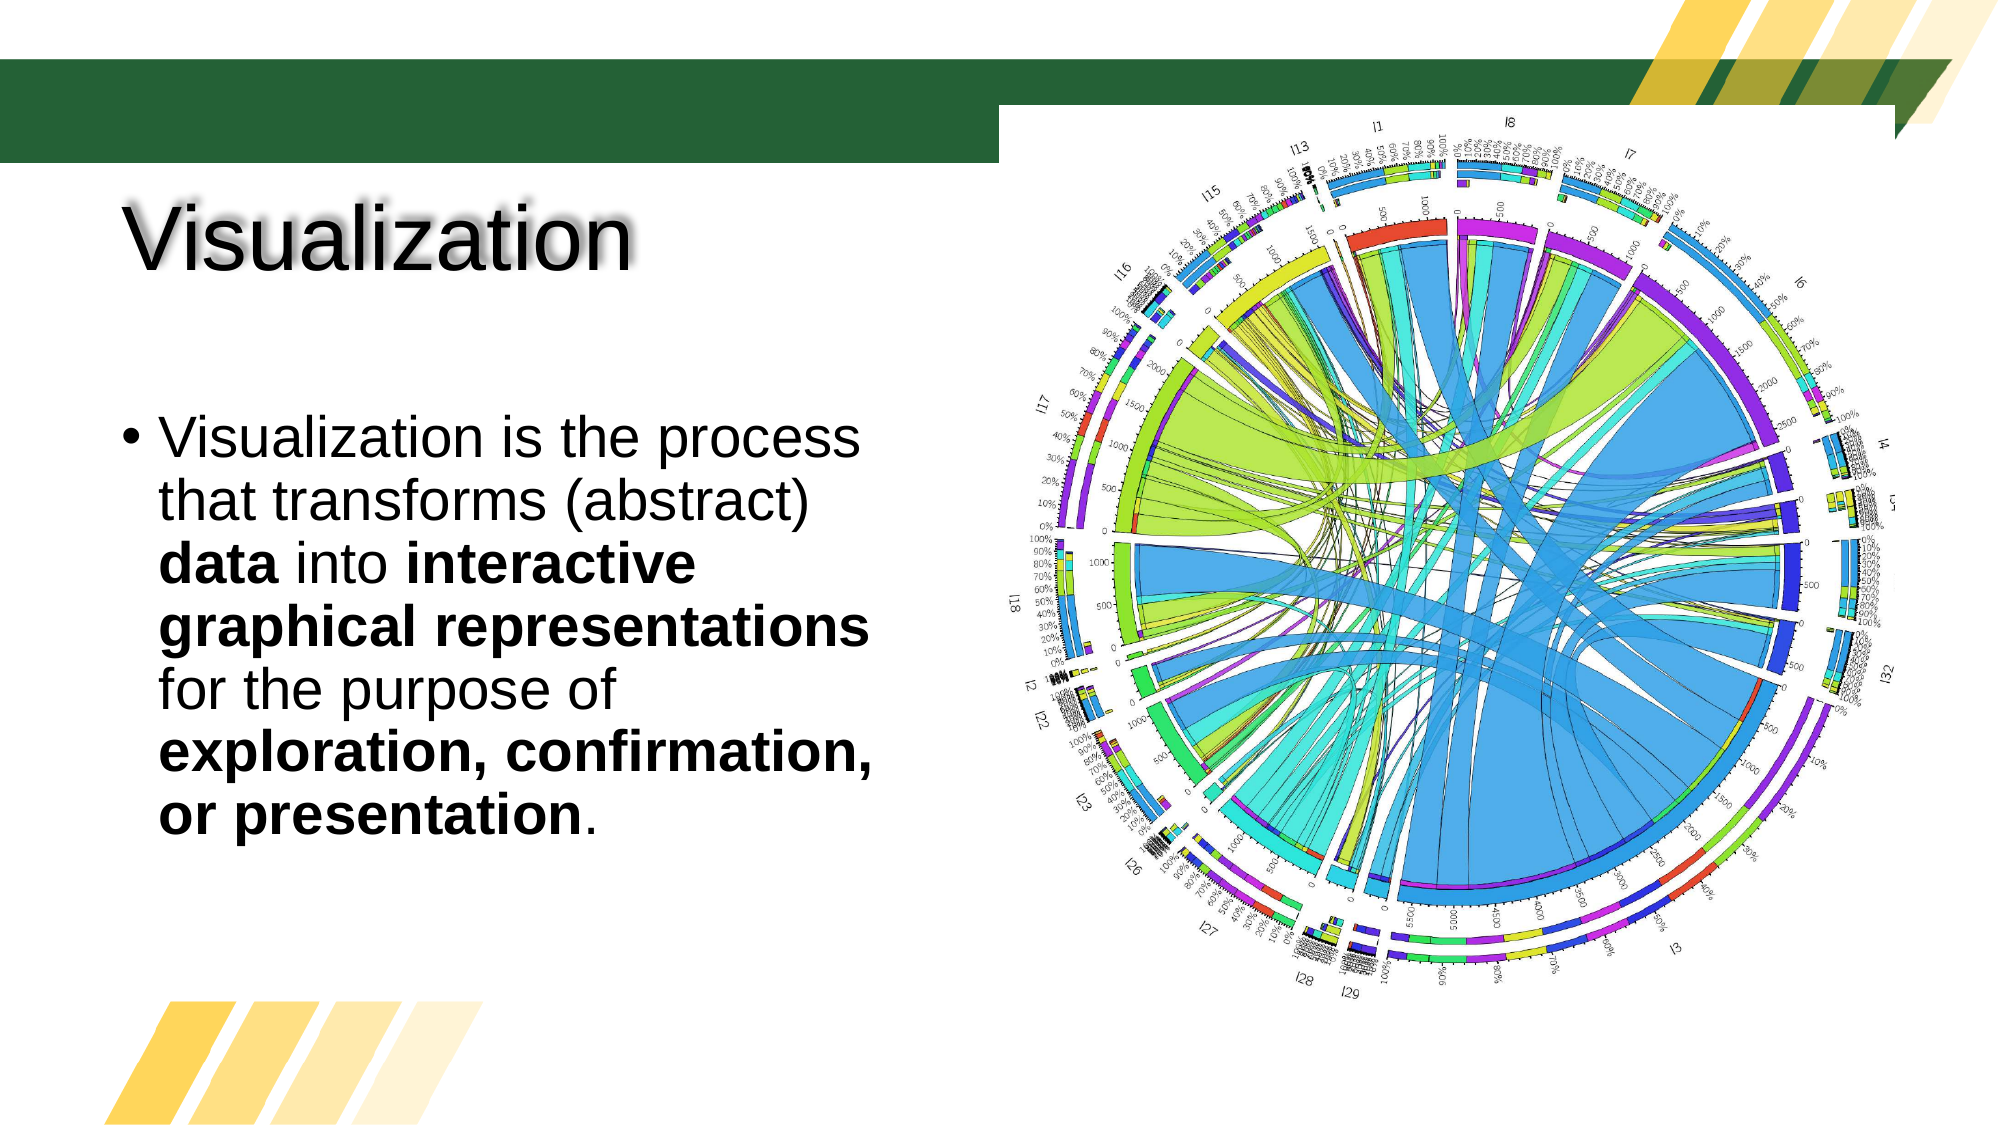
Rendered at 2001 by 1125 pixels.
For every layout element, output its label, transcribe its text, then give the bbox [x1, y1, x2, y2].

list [999, 104, 1895, 1020]
list Visualization is the process that transforms (abstract) data into interactive graphical representations for the purpose of exploration, conﬁrmation, or presentation. [106, 399, 948, 1021]
title Visualization [106, 103, 948, 379]
picture [101, 1001, 484, 1125]
picture [1616, 0, 1999, 124]
